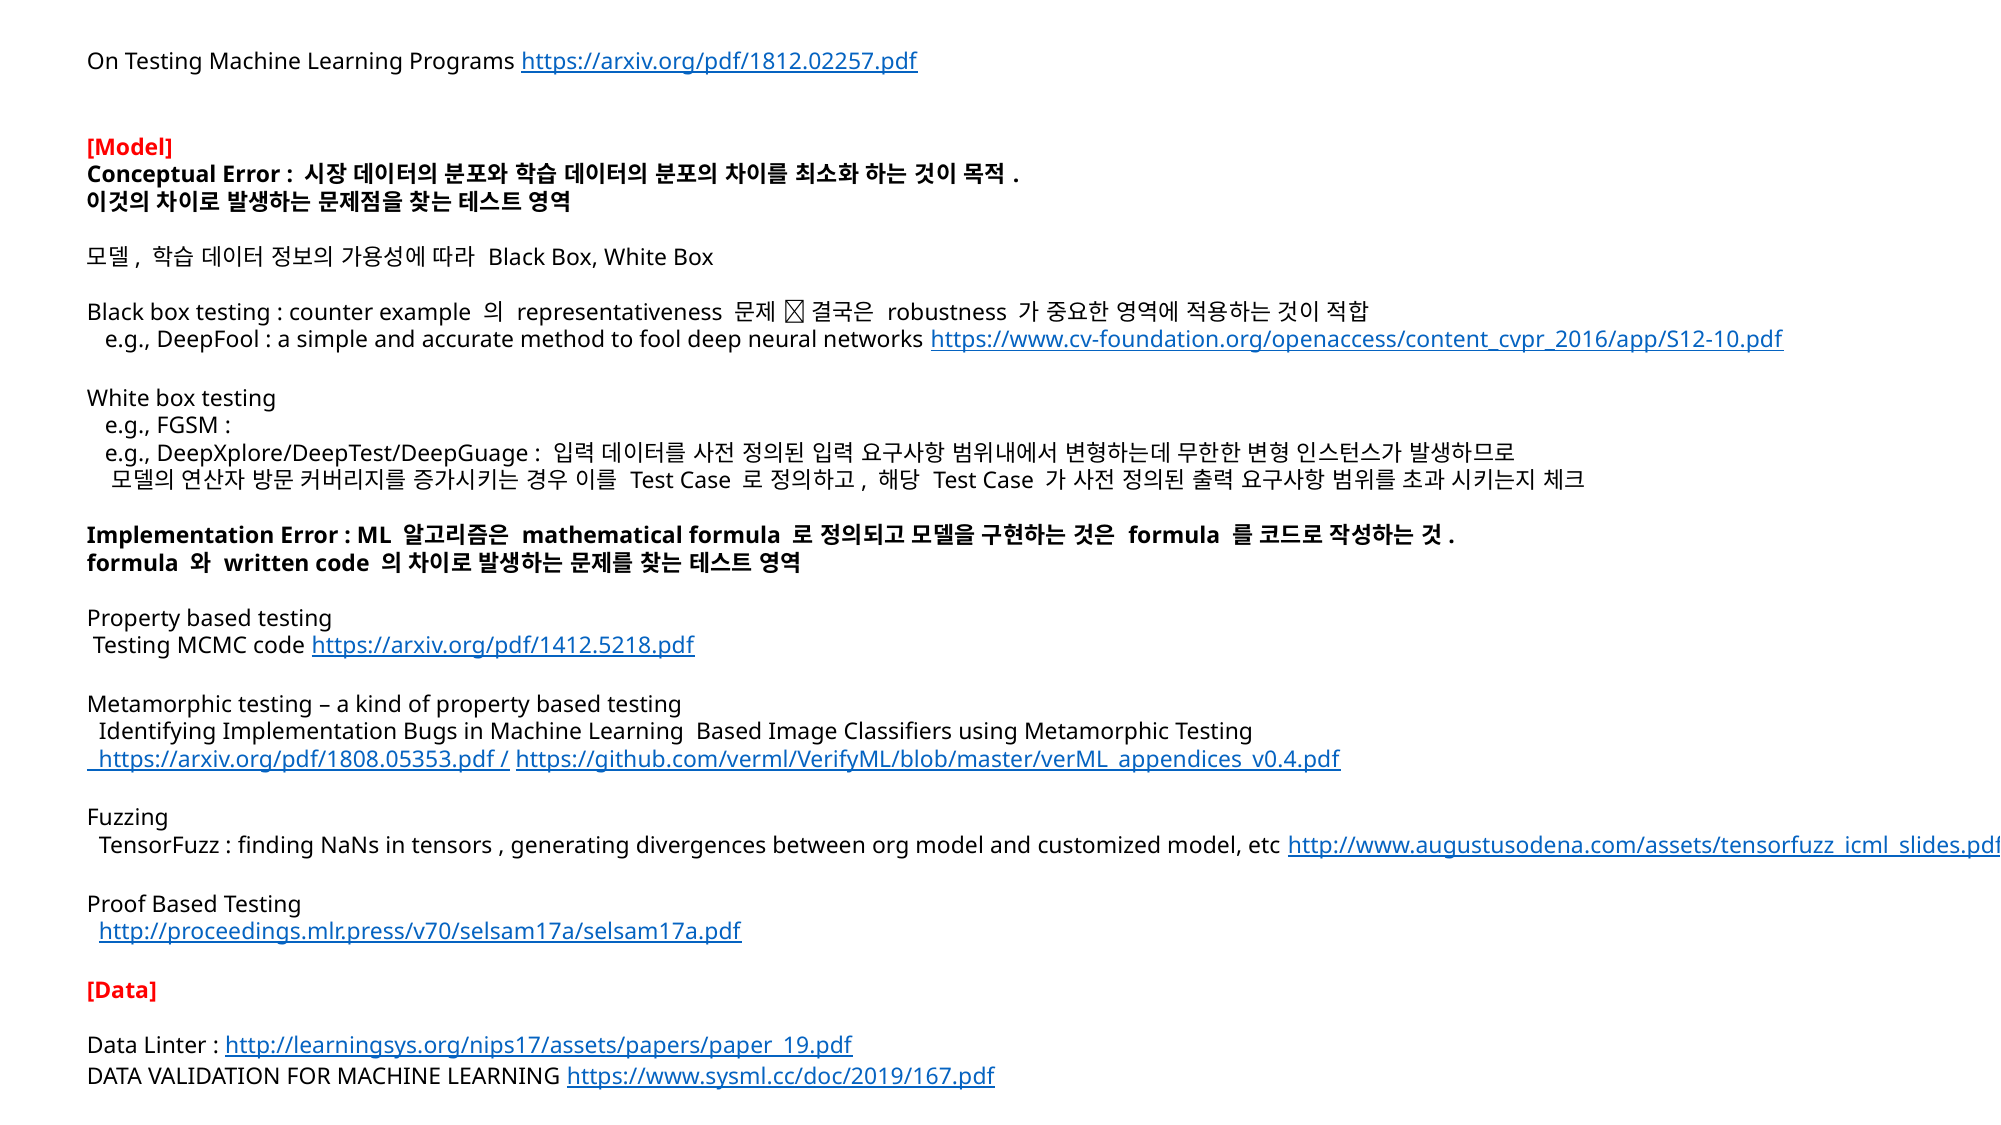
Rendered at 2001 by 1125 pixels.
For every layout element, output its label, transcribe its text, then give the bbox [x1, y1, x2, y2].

text_box On Testing Machine Learning Programs https://arxiv.org/pdf/1812.02257.pdf [Model] Conceptual Error : 시장 데이터의 분포와 학습 데이터의 분포의 차이를 최소화 하는 것이 목적. 이것의 차이로 발생하는 문제점을 찾는 테스트 영역 모델, 학습 데이터 정보의 가용성에 따라 Black Box, White Box Black box testing : counter example 의 representativeness 문제  결국은 robustness 가 중요한 영역에 적용하는 것이 적합 e.g., DeepFool : a simple and accurate method to fool deep neural networks https://www.cv-foundation.org/openaccess/content_cvpr_2016/app/S12-10.pdf White box testing e.g., FGSM : e.g., DeepXplore/DeepTest/DeepGuage : 입력 데이터를 사전 정의된 입력 요구사항 범위내에서 변형하는데 무한한 변형 인스턴스가 발생하므로 모델의 연산자 방문 커버리지를 증가시키는 경우 이를 Test Case 로 정의하고, 해당 Test Case 가 사전 정의된 출력 요구사항 범위를 초과 시키는지 체크 Implementation Error : ML 알고리즘은 mathematical formula 로 정의되고 모델을 구현하는 것은 formula 를 코드로 작성하는 것. formula 와 written code 의 차이로 발생하는 문제를 찾는 테스트 영역 Property based testing Testing MCMC code https://arxiv.org/pdf/1412.5218.pdf Metamorphic testing – a kind of property based testing Identifying Implementation Bugs in Machine Learning Based Image Classifiers using Metamorphic Testing https://arxiv.org/pdf/1808.05353.pdf / https://github.com/verml/VerifyML/blob/master/verML_appendices_v0.4.pdf Fuzzing TensorFuzz : finding NaNs in tensors , generating divergences between org model and customized model, etc http://www.augustusodena.com/assets/tensorfuzz_icml_slides.pdf Proof Based Testing http://proceedings.mlr.press/v70/selsam17a/selsam17a.pdf [Data] Data Linter : http://learningsys.org/nips17/assets/papers/paper_19.pdf DATA VALIDATION FOR MACHINE LEARNING https://www.sysml.cc/doc/2019/167.pdf [72, 39, 2000, 1101]
